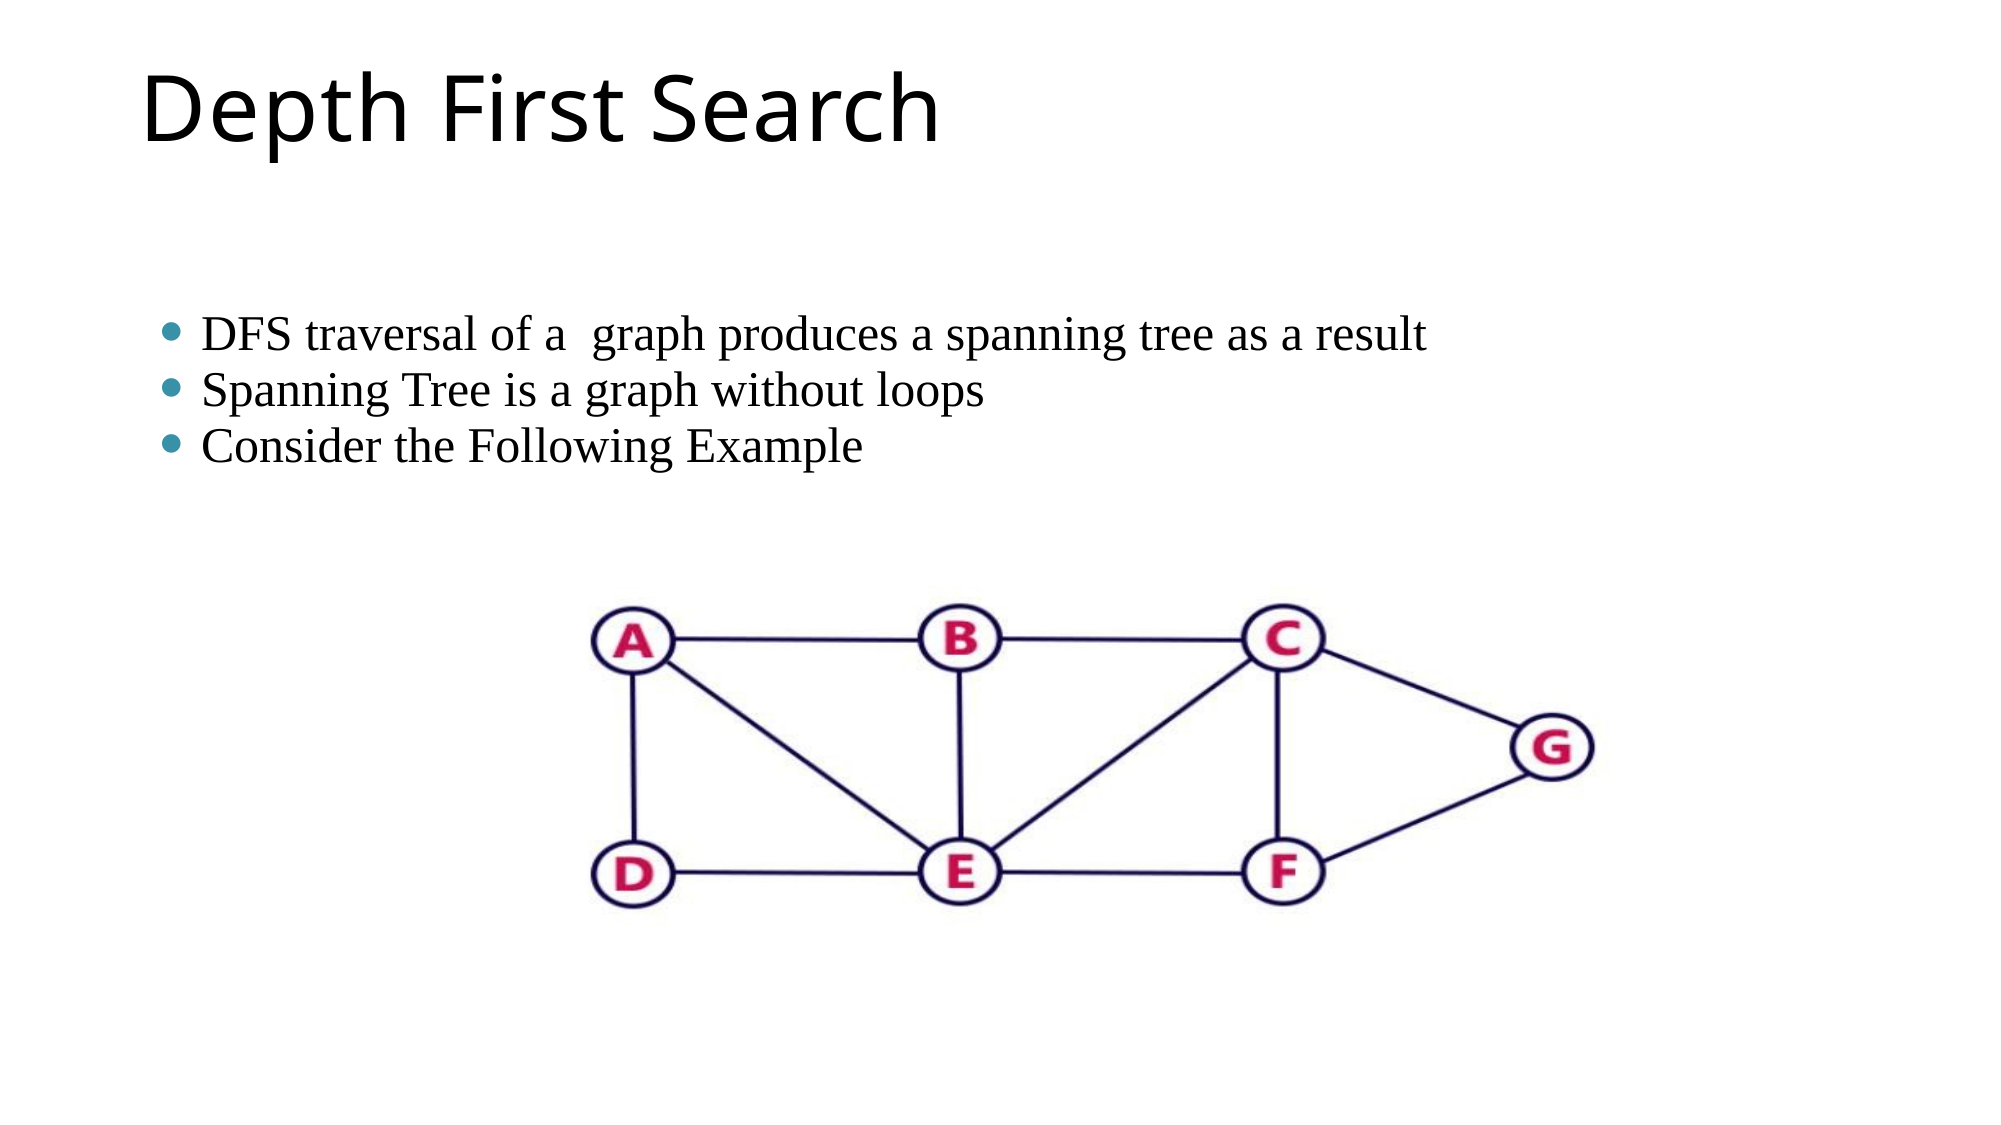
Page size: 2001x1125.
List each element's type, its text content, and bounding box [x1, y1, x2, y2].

title Depth First Search [137, 15, 1863, 206]
picture [511, 586, 1670, 973]
list DFS traversal of a graph produces a spanning tree as a result Spanning Tree is a graph without loops Consider the Following Example [137, 299, 1863, 1014]
